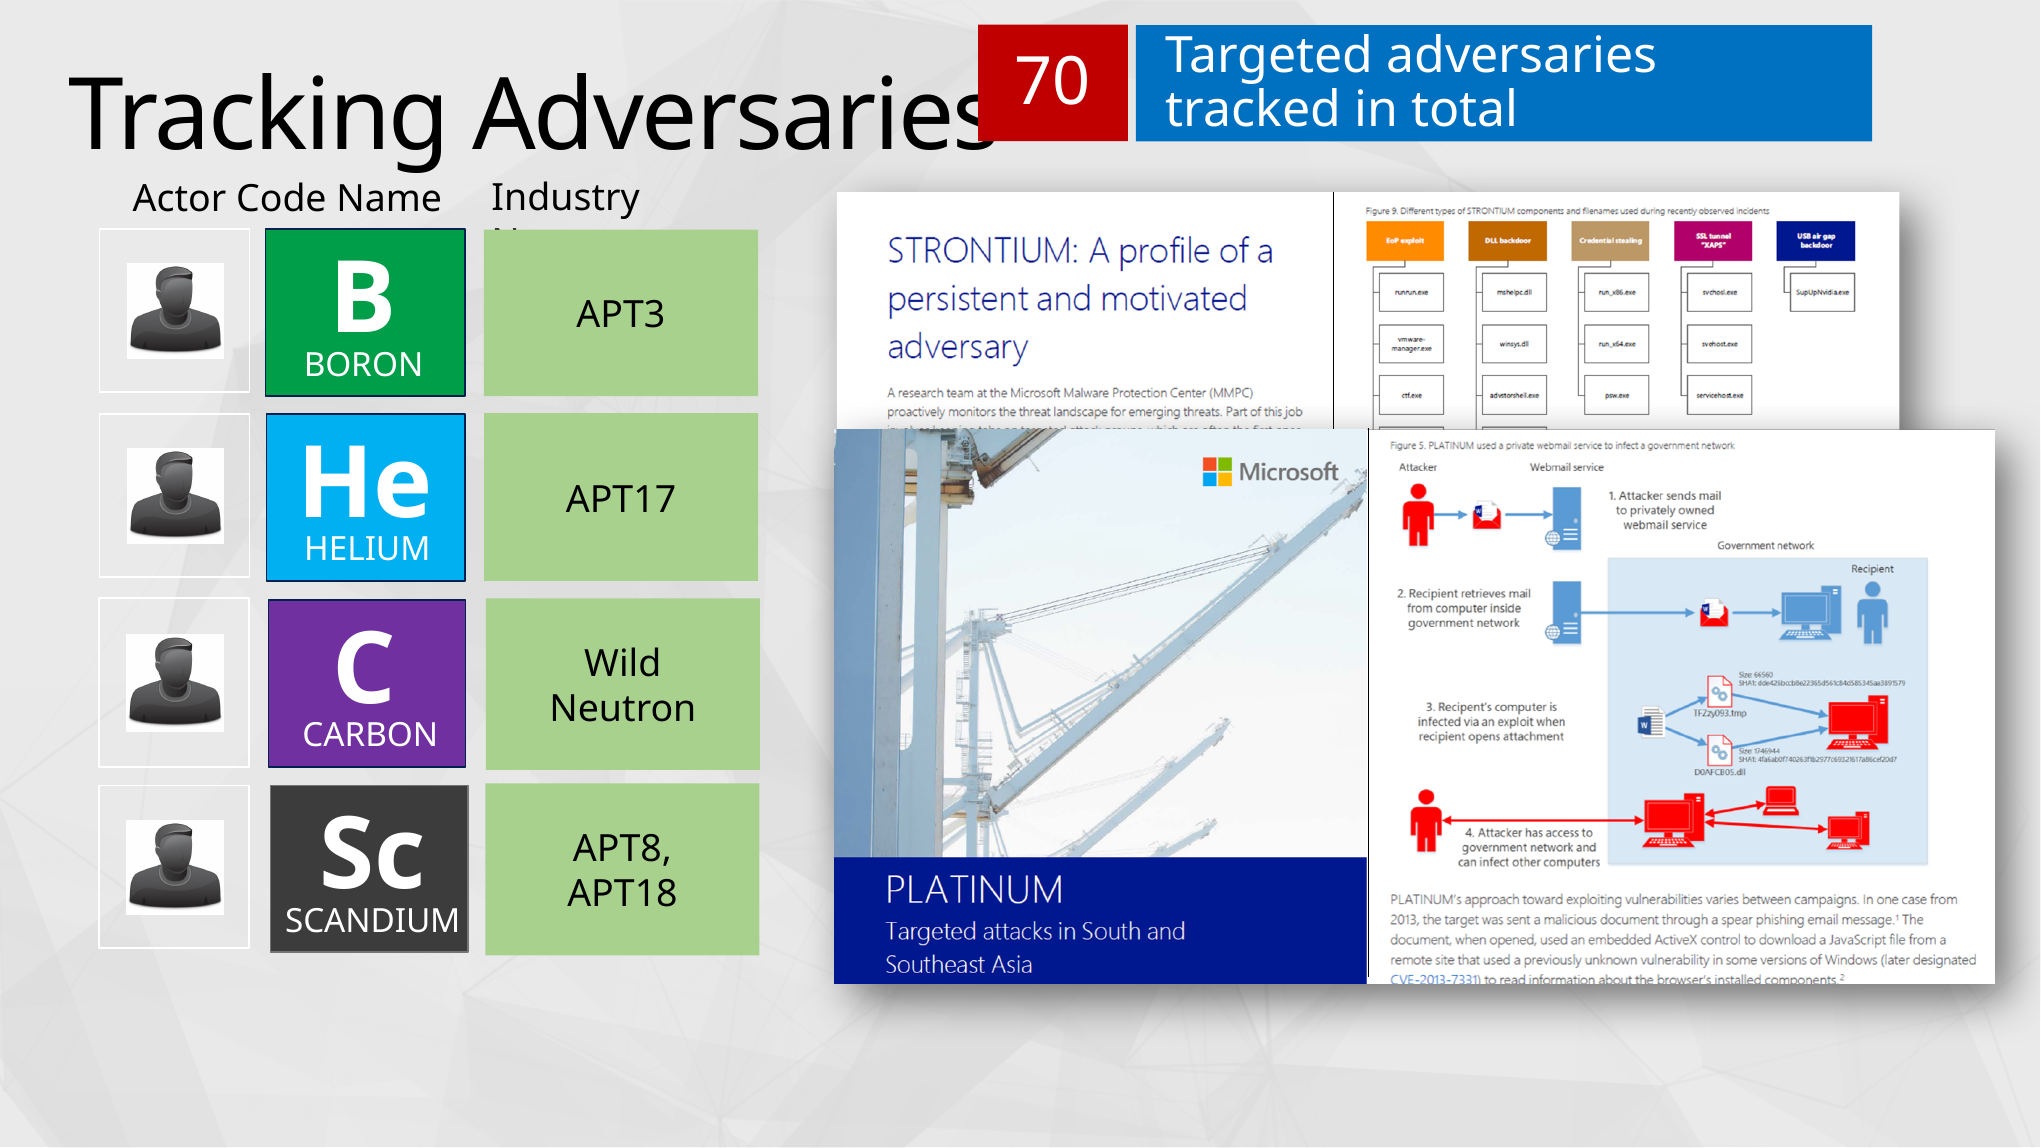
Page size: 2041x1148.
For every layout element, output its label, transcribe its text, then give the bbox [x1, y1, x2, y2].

text_box APT17 [483, 412, 759, 582]
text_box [99, 228, 250, 393]
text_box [266, 413, 469, 582]
text_box APT3 [483, 229, 759, 397]
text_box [268, 599, 469, 768]
text_box Targeted adversaries tracked in total [1135, 25, 1873, 142]
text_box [269, 785, 477, 953]
text_box Wild Neutron [485, 598, 761, 771]
title Tracking Adversaries [45, 48, 1996, 199]
text_box APT8, APT18 [485, 783, 760, 956]
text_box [98, 785, 250, 949]
text_box 70 [978, 24, 1128, 142]
text_box Industry Name [476, 165, 761, 271]
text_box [98, 597, 250, 768]
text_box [99, 413, 250, 578]
text_box Actor Code Name [117, 166, 458, 227]
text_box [265, 228, 466, 397]
picture [0, 0, 2041, 1148]
